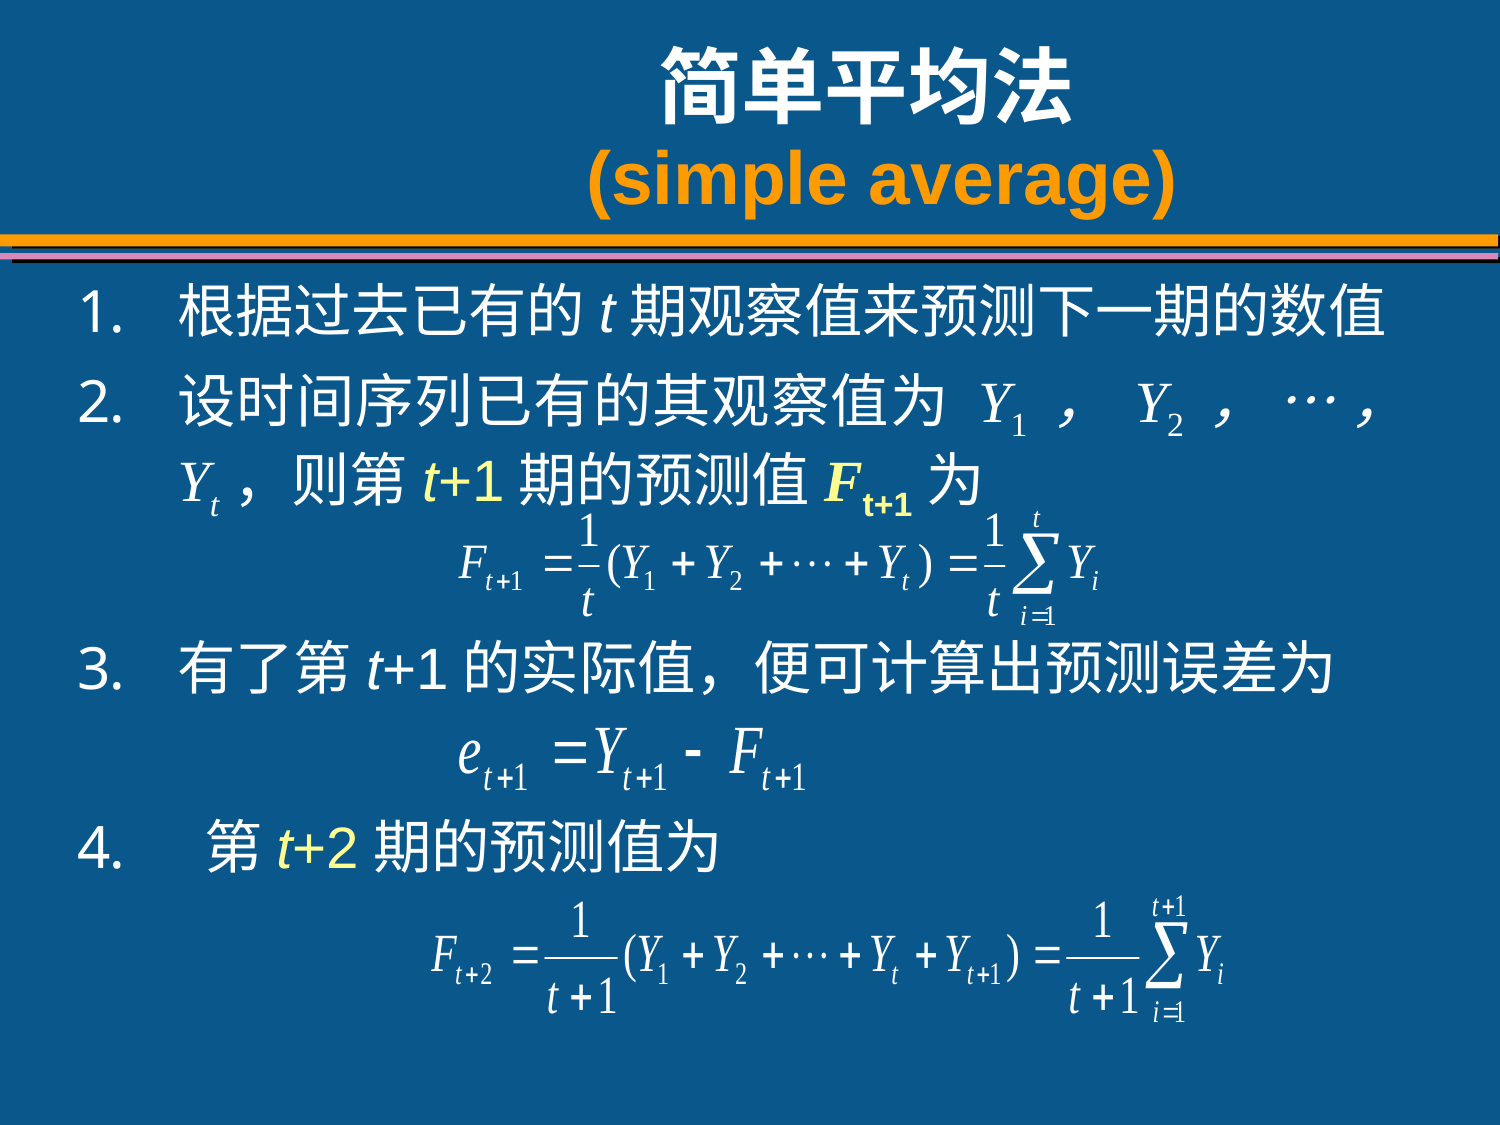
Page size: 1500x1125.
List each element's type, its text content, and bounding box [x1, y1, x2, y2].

title 简单平均法 (simple average) [300, 37, 1450, 225]
list 根据过去已有的t期观察值来预测下一期的数值 设时间序列已有的其观察值为 Y1 ， Y2 ， … ，Yt，则第t+1期的预测值Ft+1为 有了第t+1的实际值，便可计算出预测误差为 第t+2期的预测值为 [62, 267, 1438, 1013]
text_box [449, 704, 813, 805]
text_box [423, 881, 1238, 1032]
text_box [449, 495, 1113, 634]
